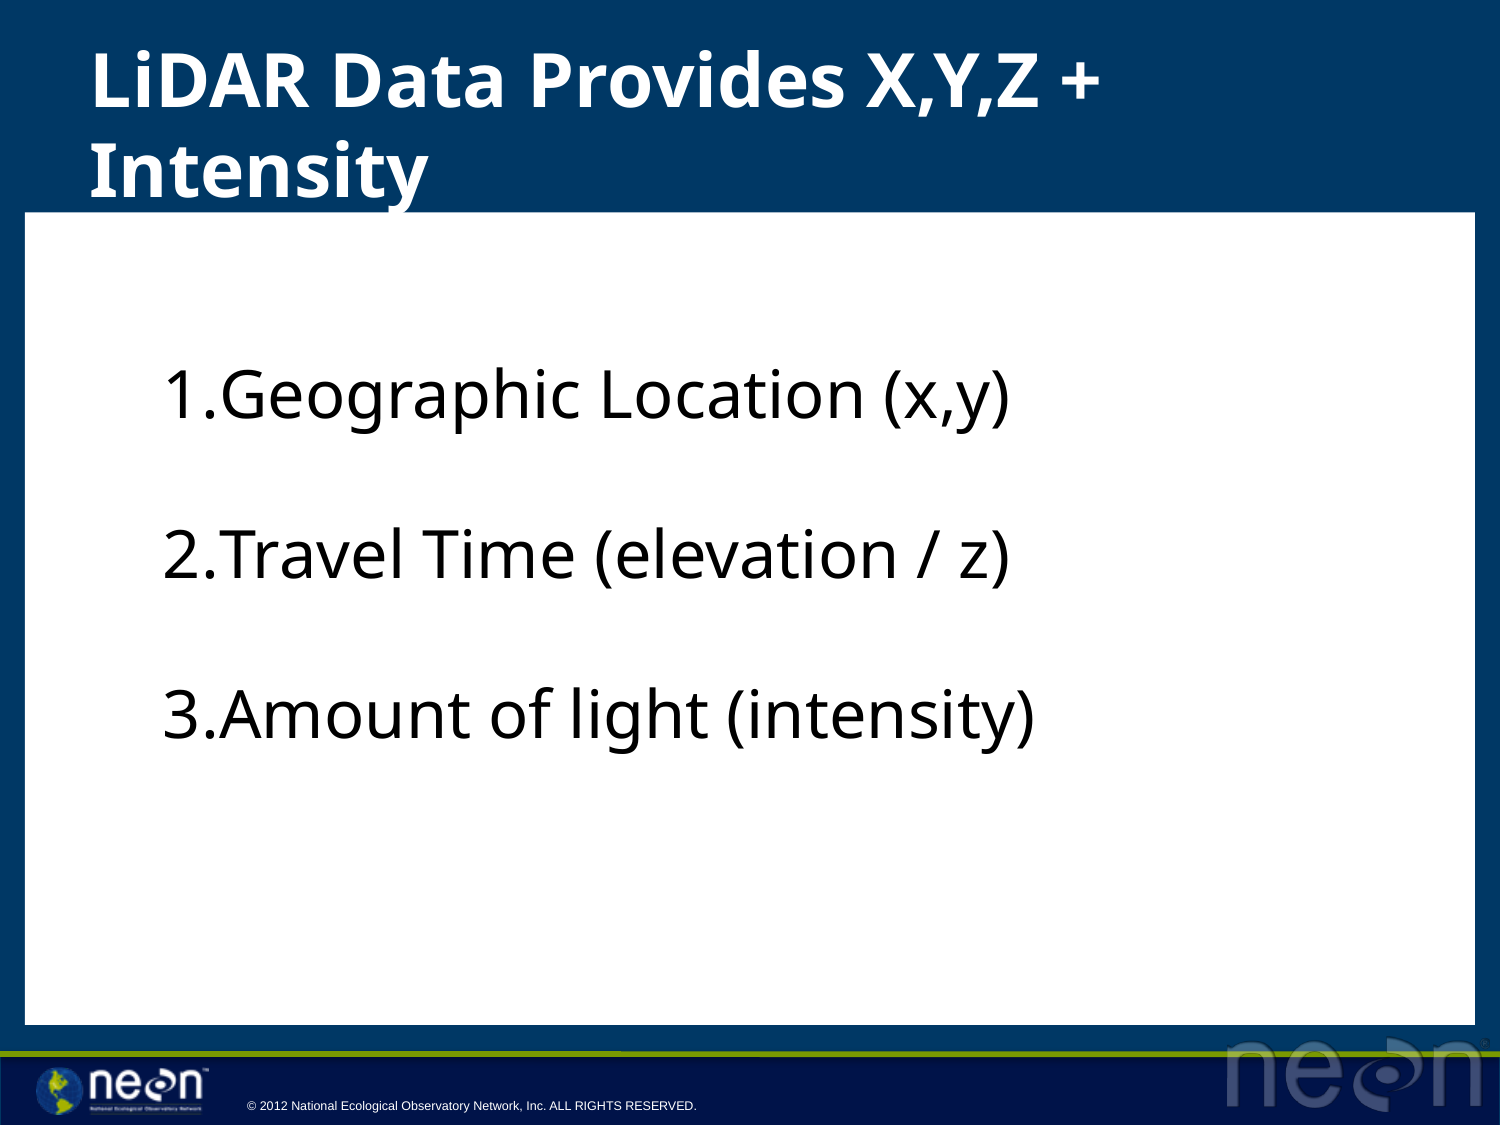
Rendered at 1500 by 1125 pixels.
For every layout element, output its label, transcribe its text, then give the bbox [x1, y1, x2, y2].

picture [36, 1067, 209, 1115]
title LiDAR Data Provides X,Y,Z + Intensity [75, 24, 1425, 188]
picture [1227, 1036, 1490, 1112]
text_box Geographic Location (x,y) Travel Time (elevation / z) Amount of light (intensity) [148, 264, 1261, 919]
